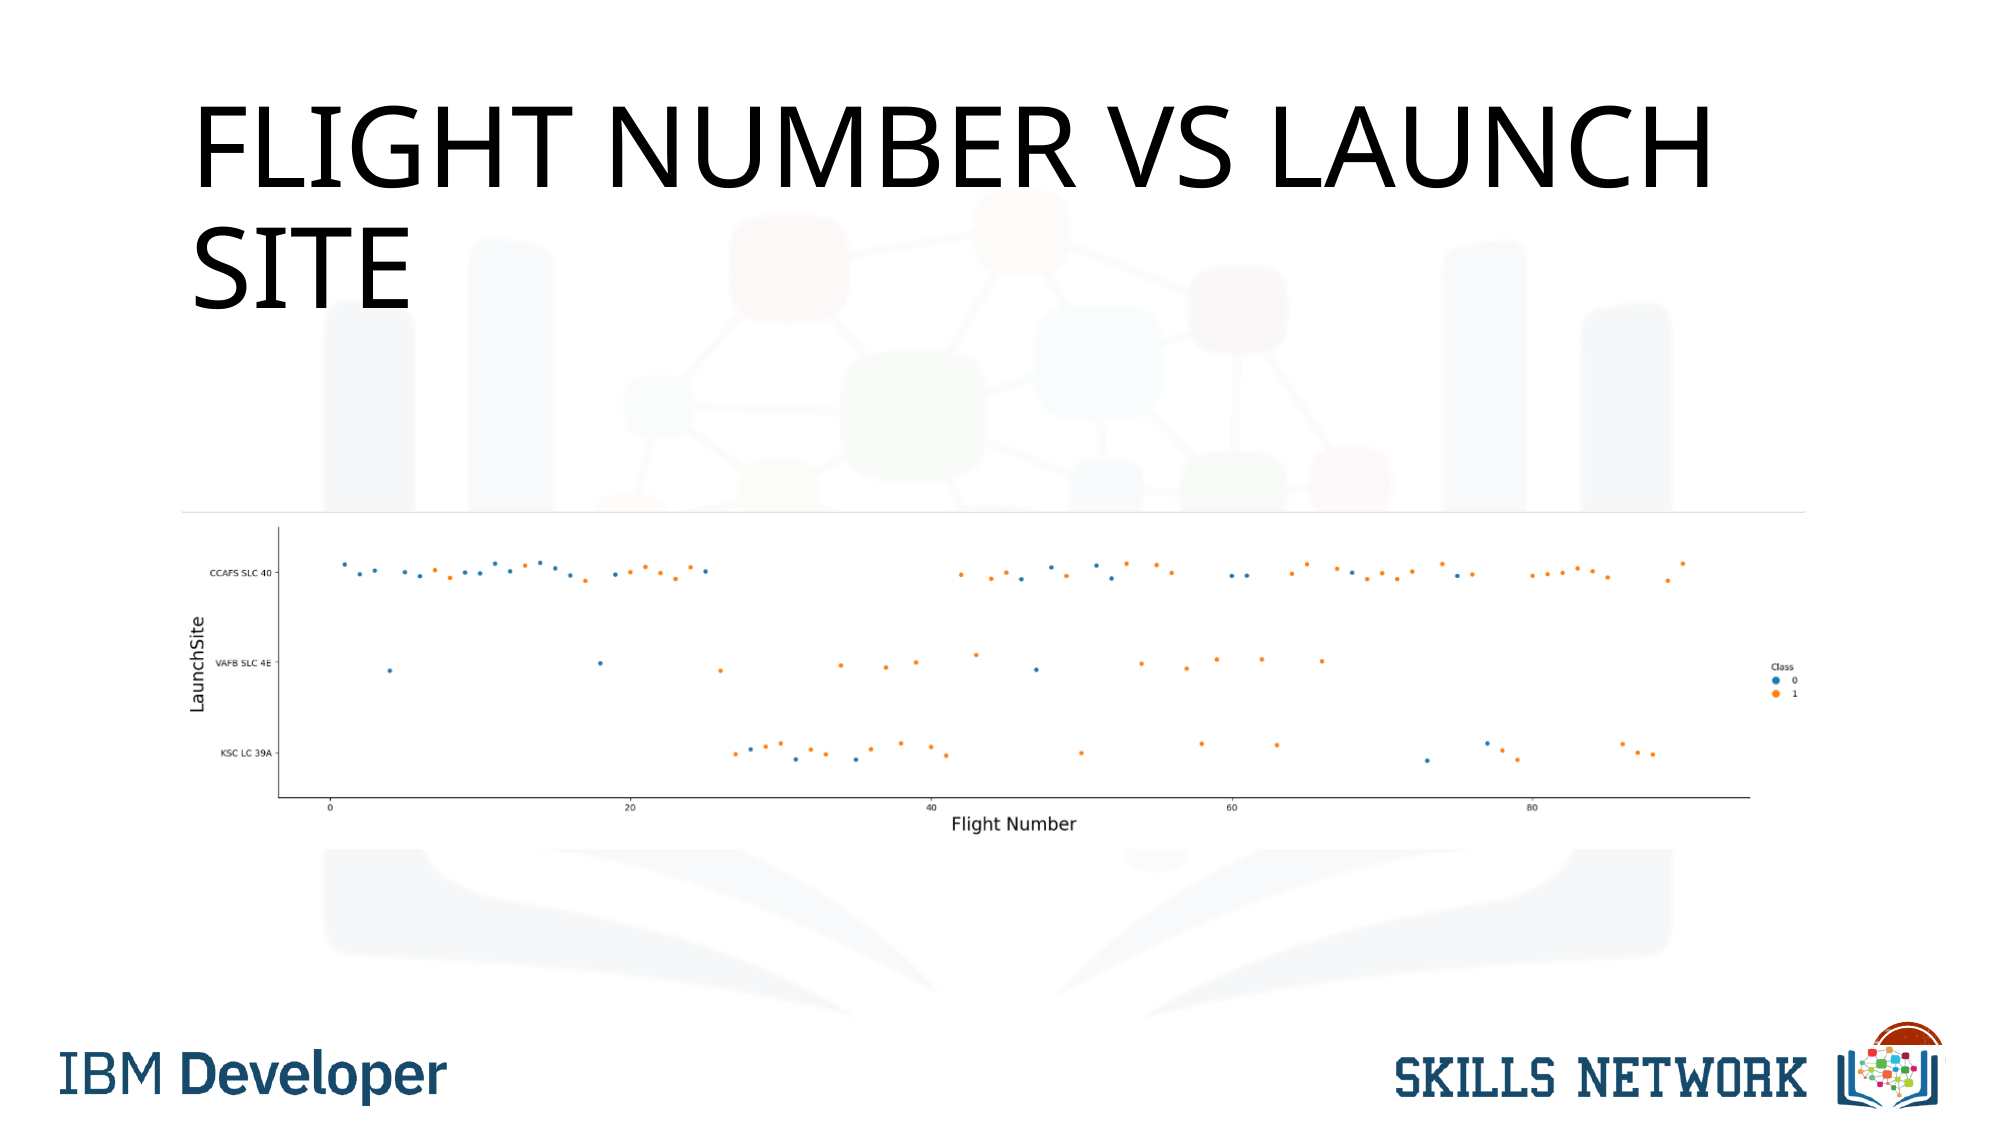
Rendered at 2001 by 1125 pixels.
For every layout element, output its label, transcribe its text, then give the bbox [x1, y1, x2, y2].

picture [1390, 1045, 1945, 1111]
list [175, 512, 1826, 849]
title Flight Number vs Launch site [175, 79, 1826, 344]
picture [55, 1045, 459, 1108]
